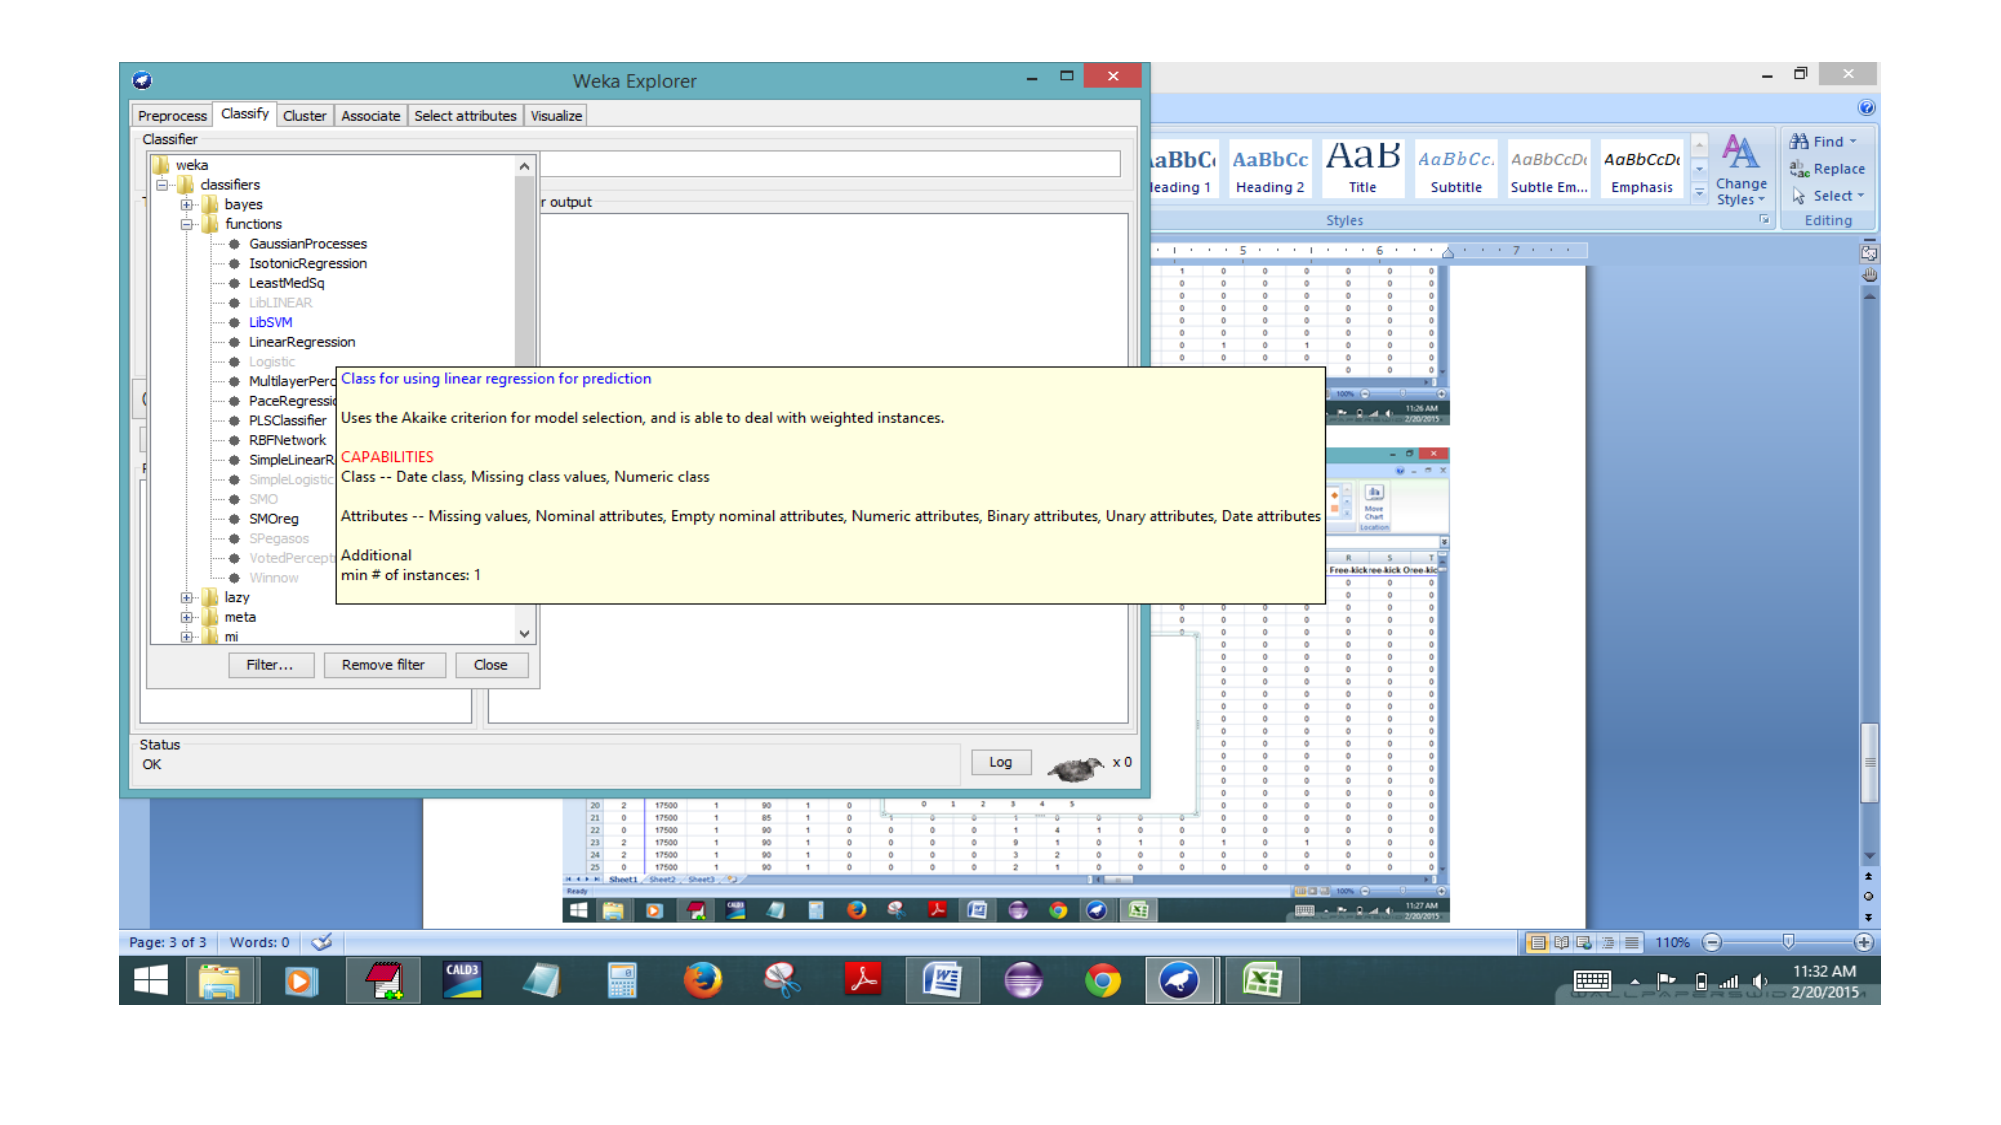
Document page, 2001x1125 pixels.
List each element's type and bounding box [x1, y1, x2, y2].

list [119, 62, 1881, 1005]
